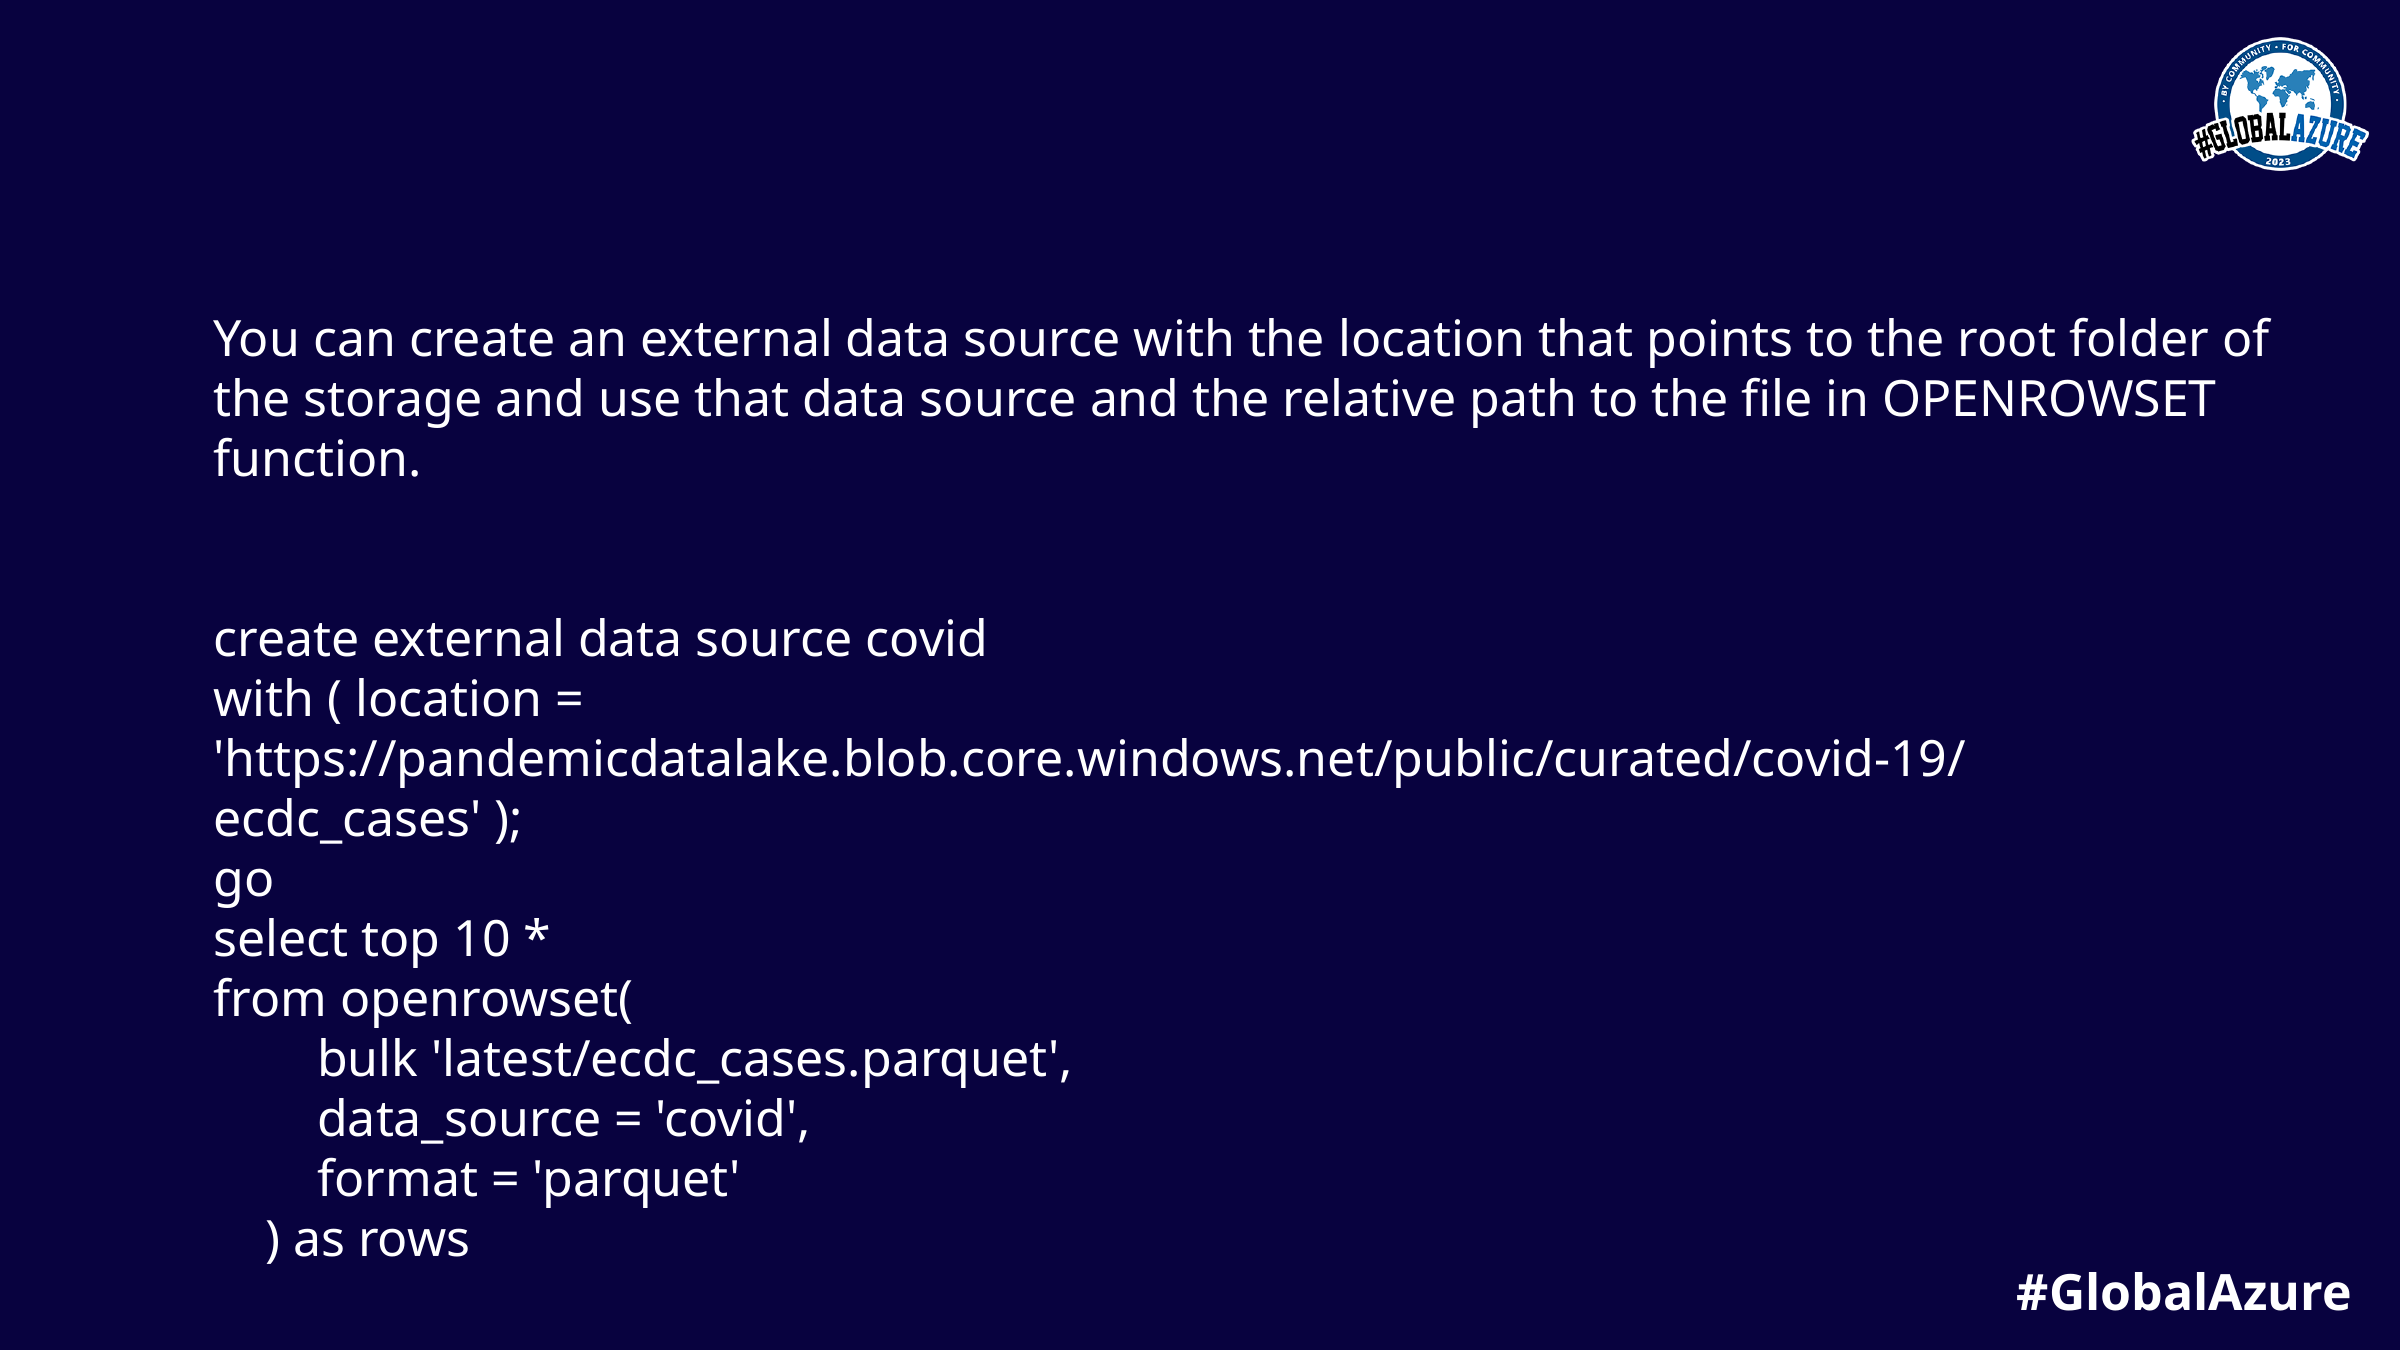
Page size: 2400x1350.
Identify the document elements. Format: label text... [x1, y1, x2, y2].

picture [2189, 34, 2371, 175]
list You can create an external data source with the location that points to the root folder of the storage and use that data source and the relative path to the file in OPENROWSET function. create external data source covid with ( location = 'https://pandemicdatalake.blob.core.windows.net/public/curated/covid-19/ecdc_cases' ); go select top 10 * from openrowset( bulk 'latest/ecdc_cases.parquet', data_source = 'covid', format = 'parquet' ) as rows [213, 306, 2272, 1155]
